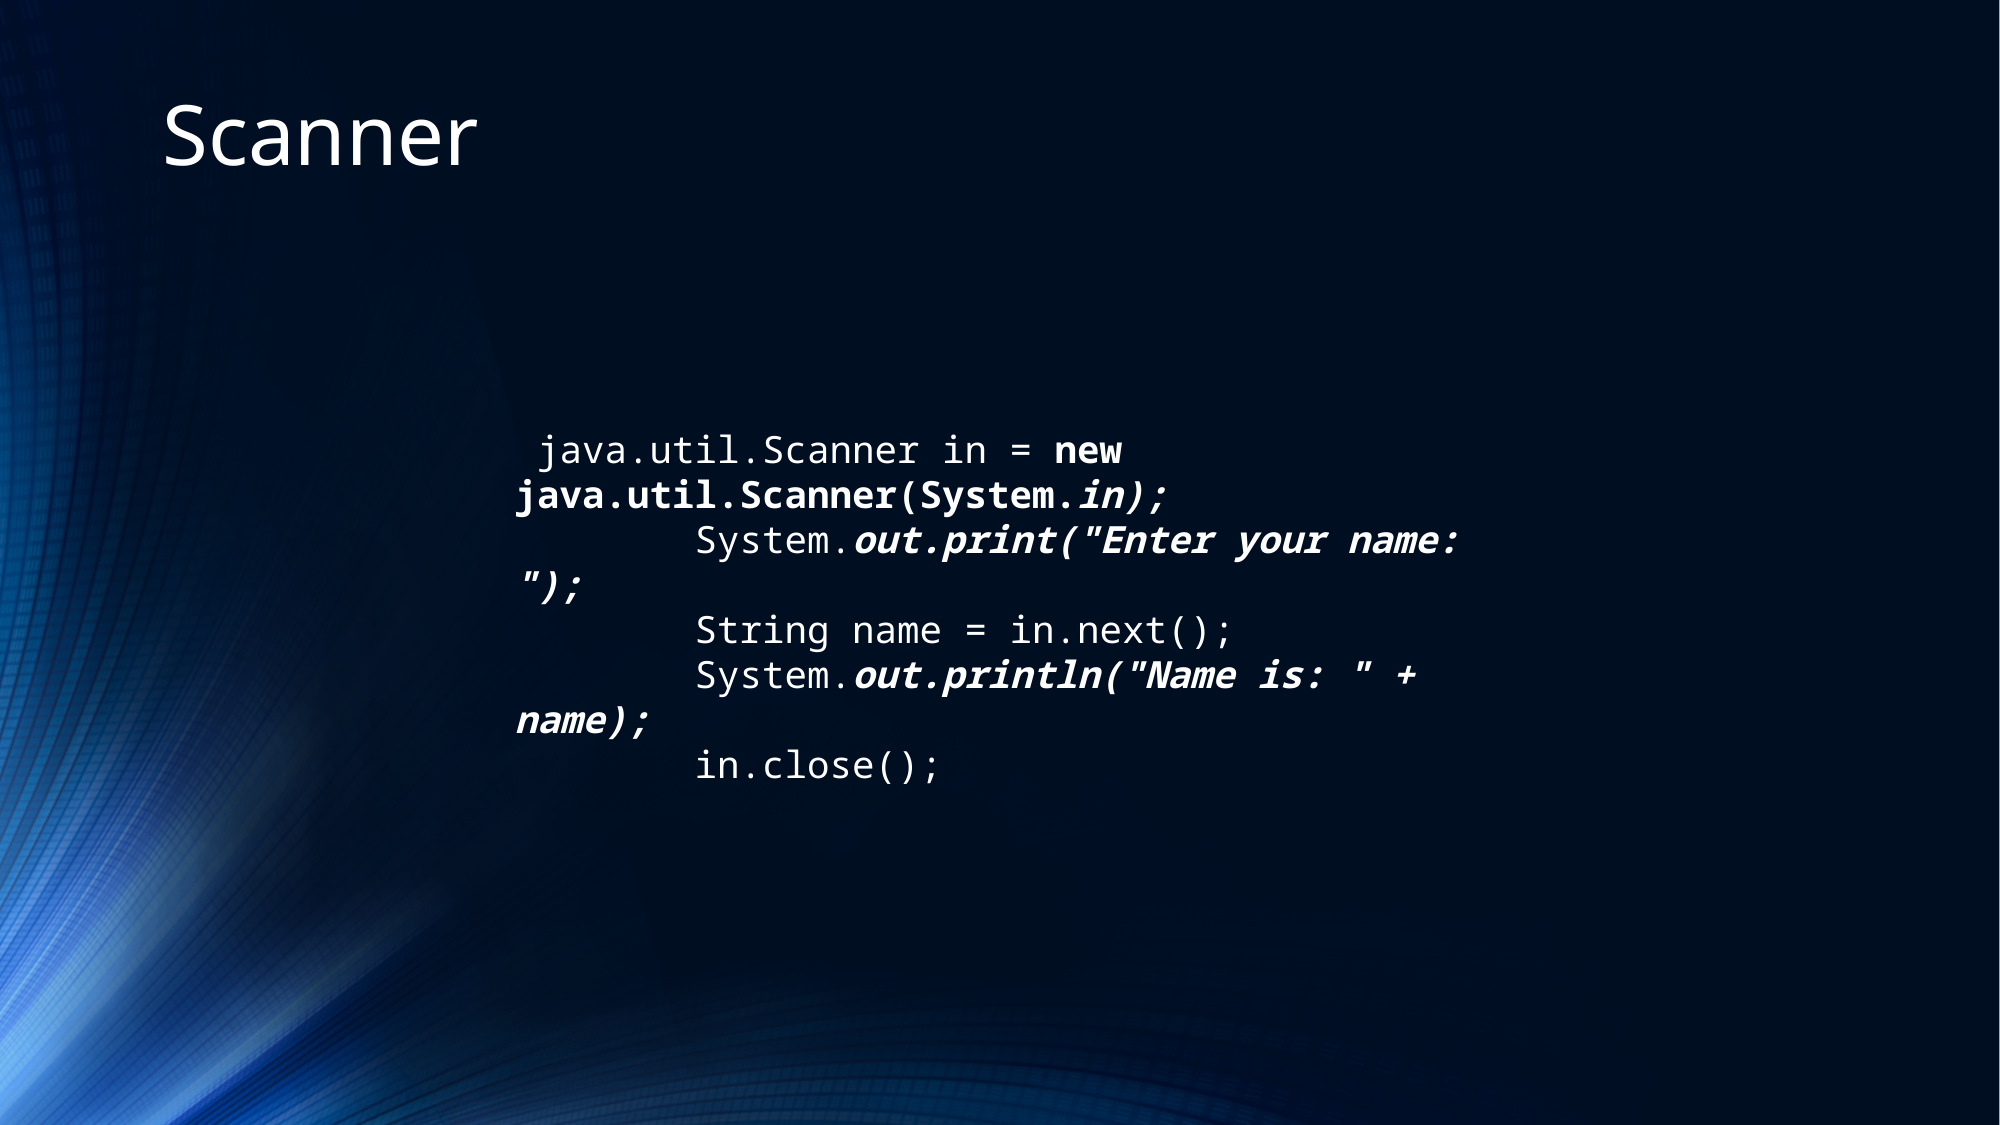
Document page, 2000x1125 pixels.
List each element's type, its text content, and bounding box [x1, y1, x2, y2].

text_box Scanner [147, 75, 495, 190]
text_box java.util.Scanner in = new java.util.Scanner(System.in); System.out.print("Enter your name: "); String name = in.next(); System.out.println("Name is: " + name); in.close(); [499, 418, 1500, 794]
picture [0, 0, 2000, 1125]
